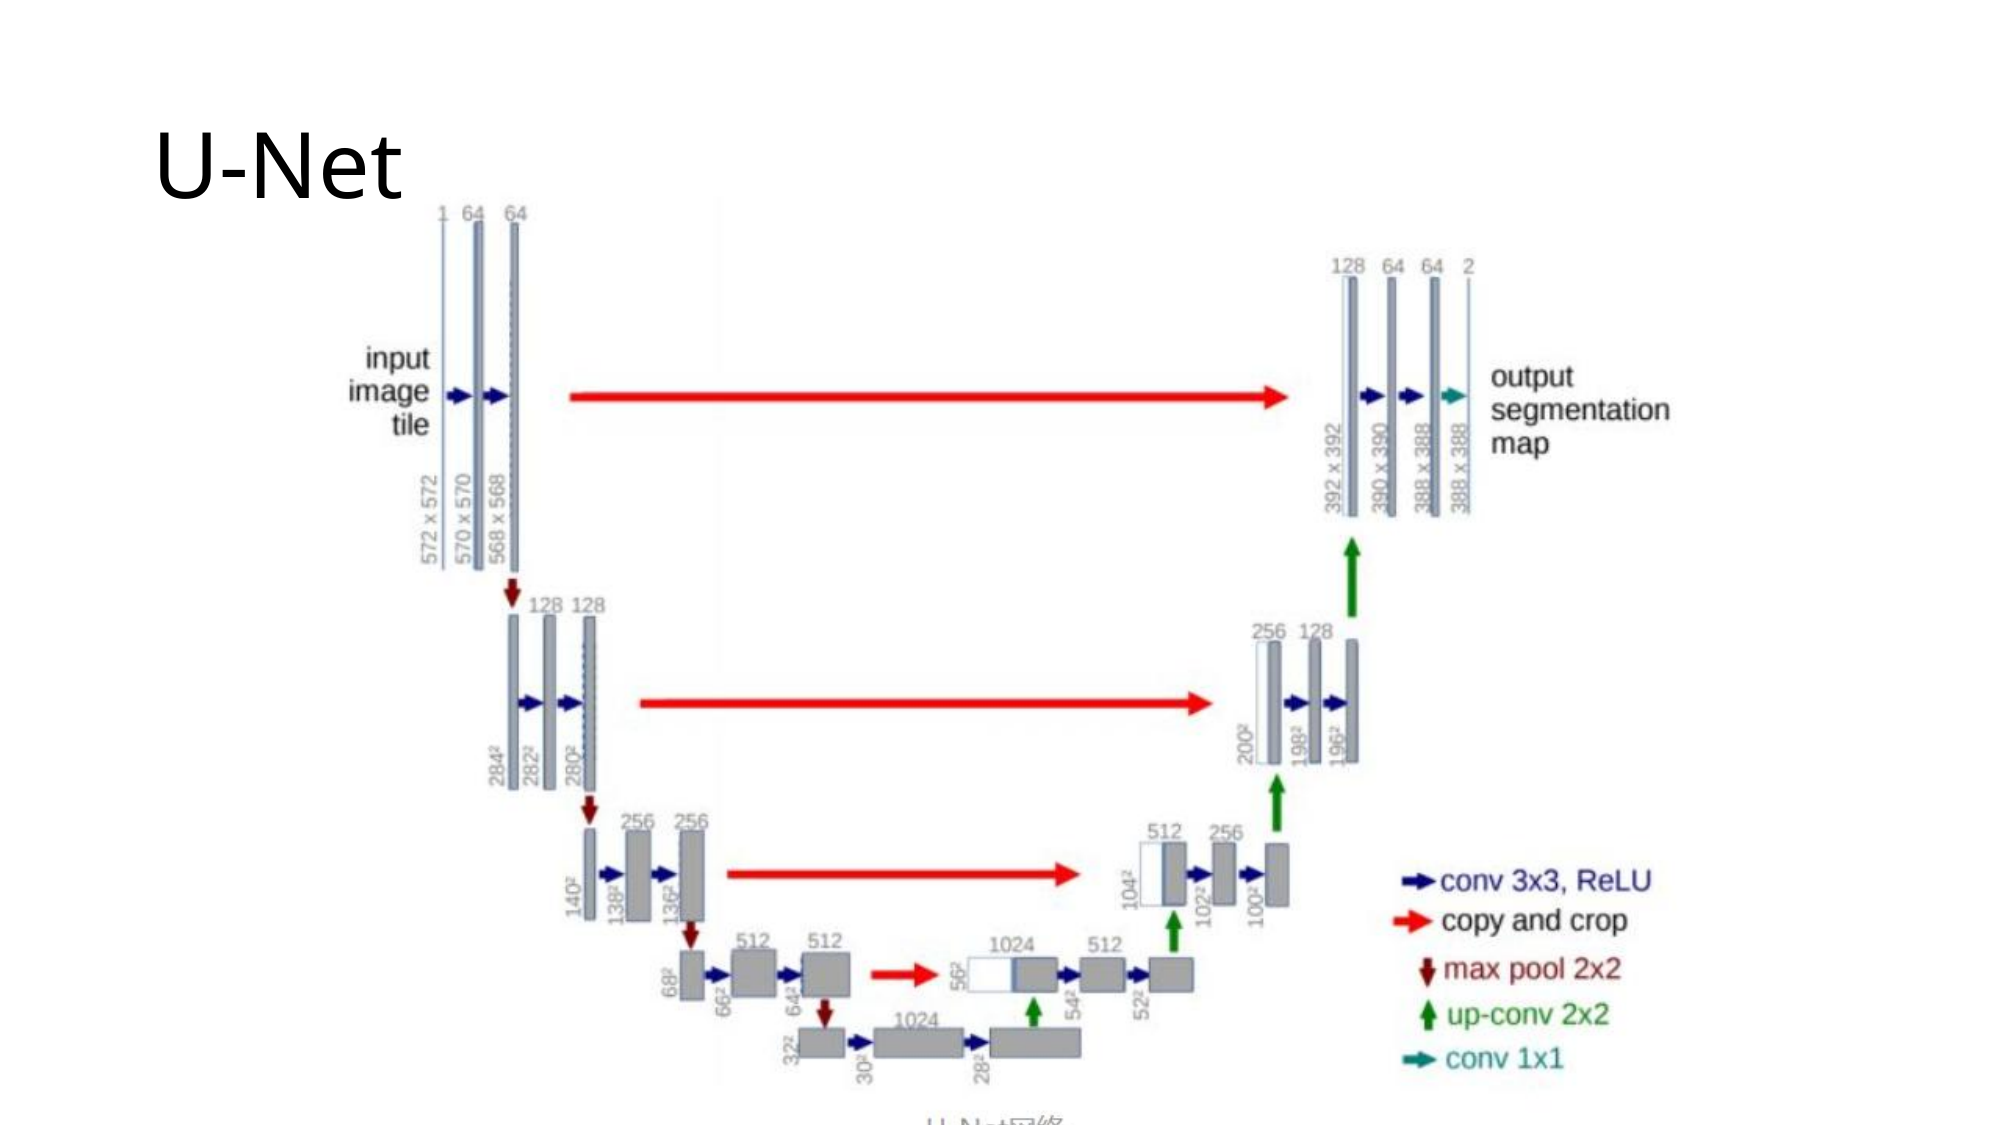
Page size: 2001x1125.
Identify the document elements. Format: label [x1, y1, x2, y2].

picture [300, 160, 1700, 1125]
title [137, 59, 1863, 278]
